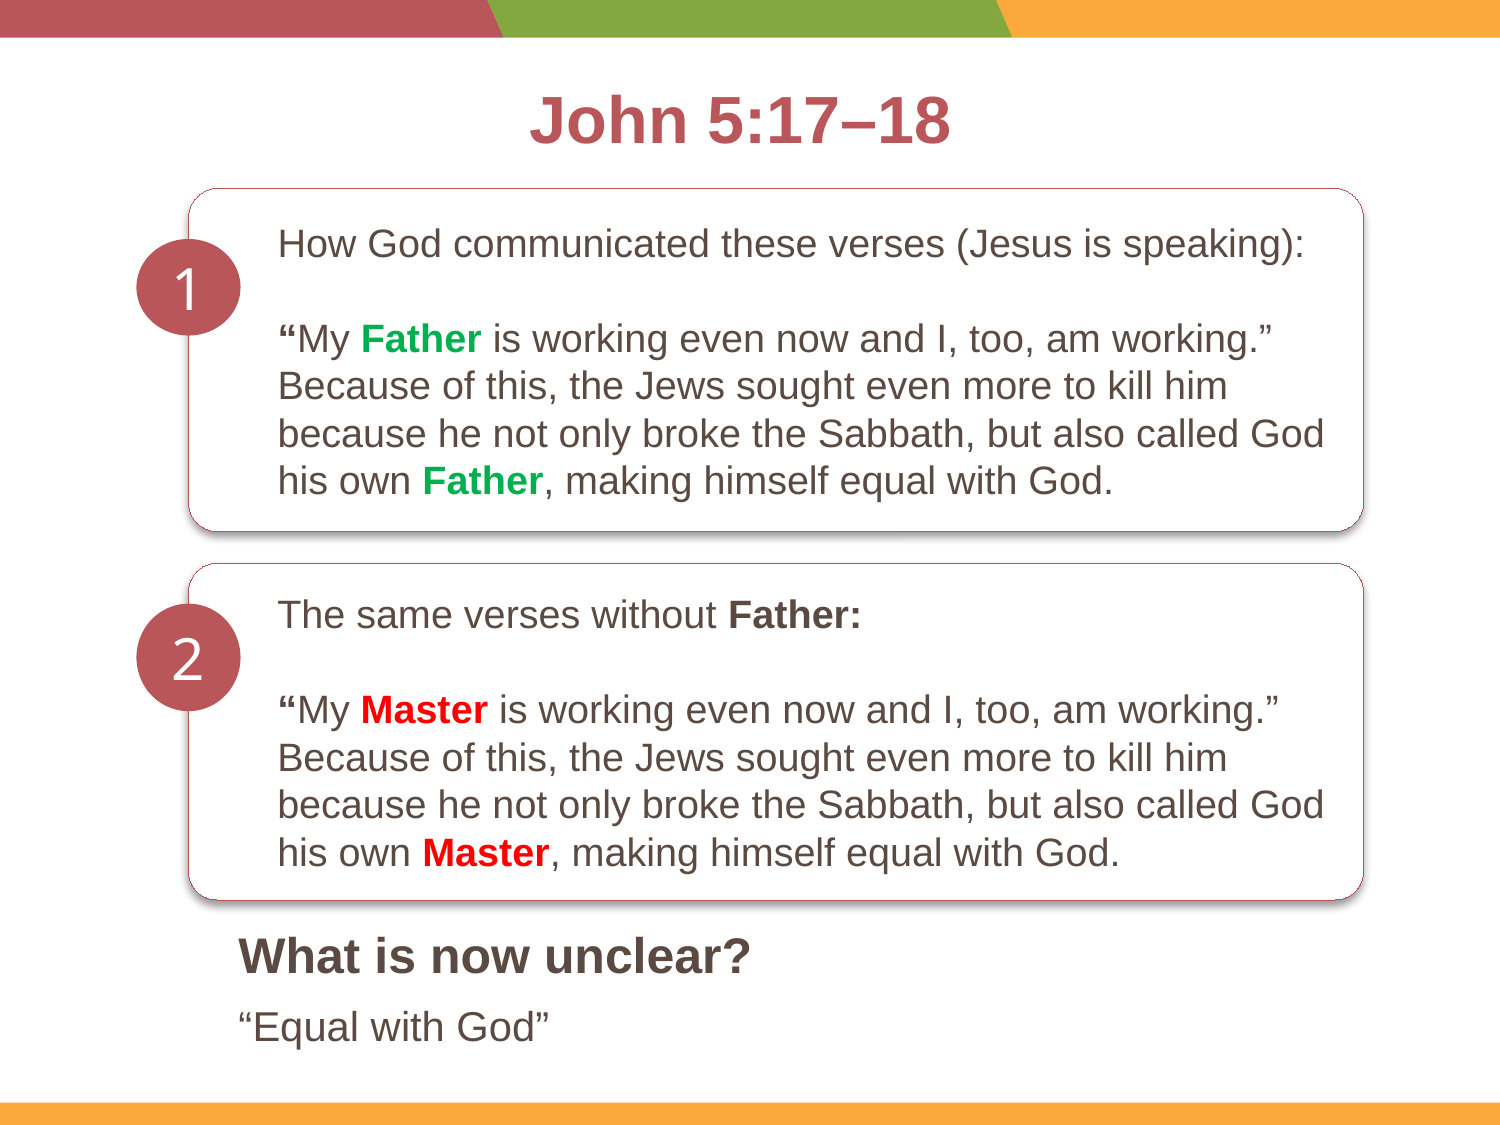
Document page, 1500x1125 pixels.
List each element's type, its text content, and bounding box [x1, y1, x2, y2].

text_box What is now unclear? [223, 916, 958, 992]
text_box “Equal with God” [223, 992, 1065, 1058]
title John 5:17–18 [103, 68, 1397, 287]
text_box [136, 563, 1364, 900]
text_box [136, 188, 1364, 532]
